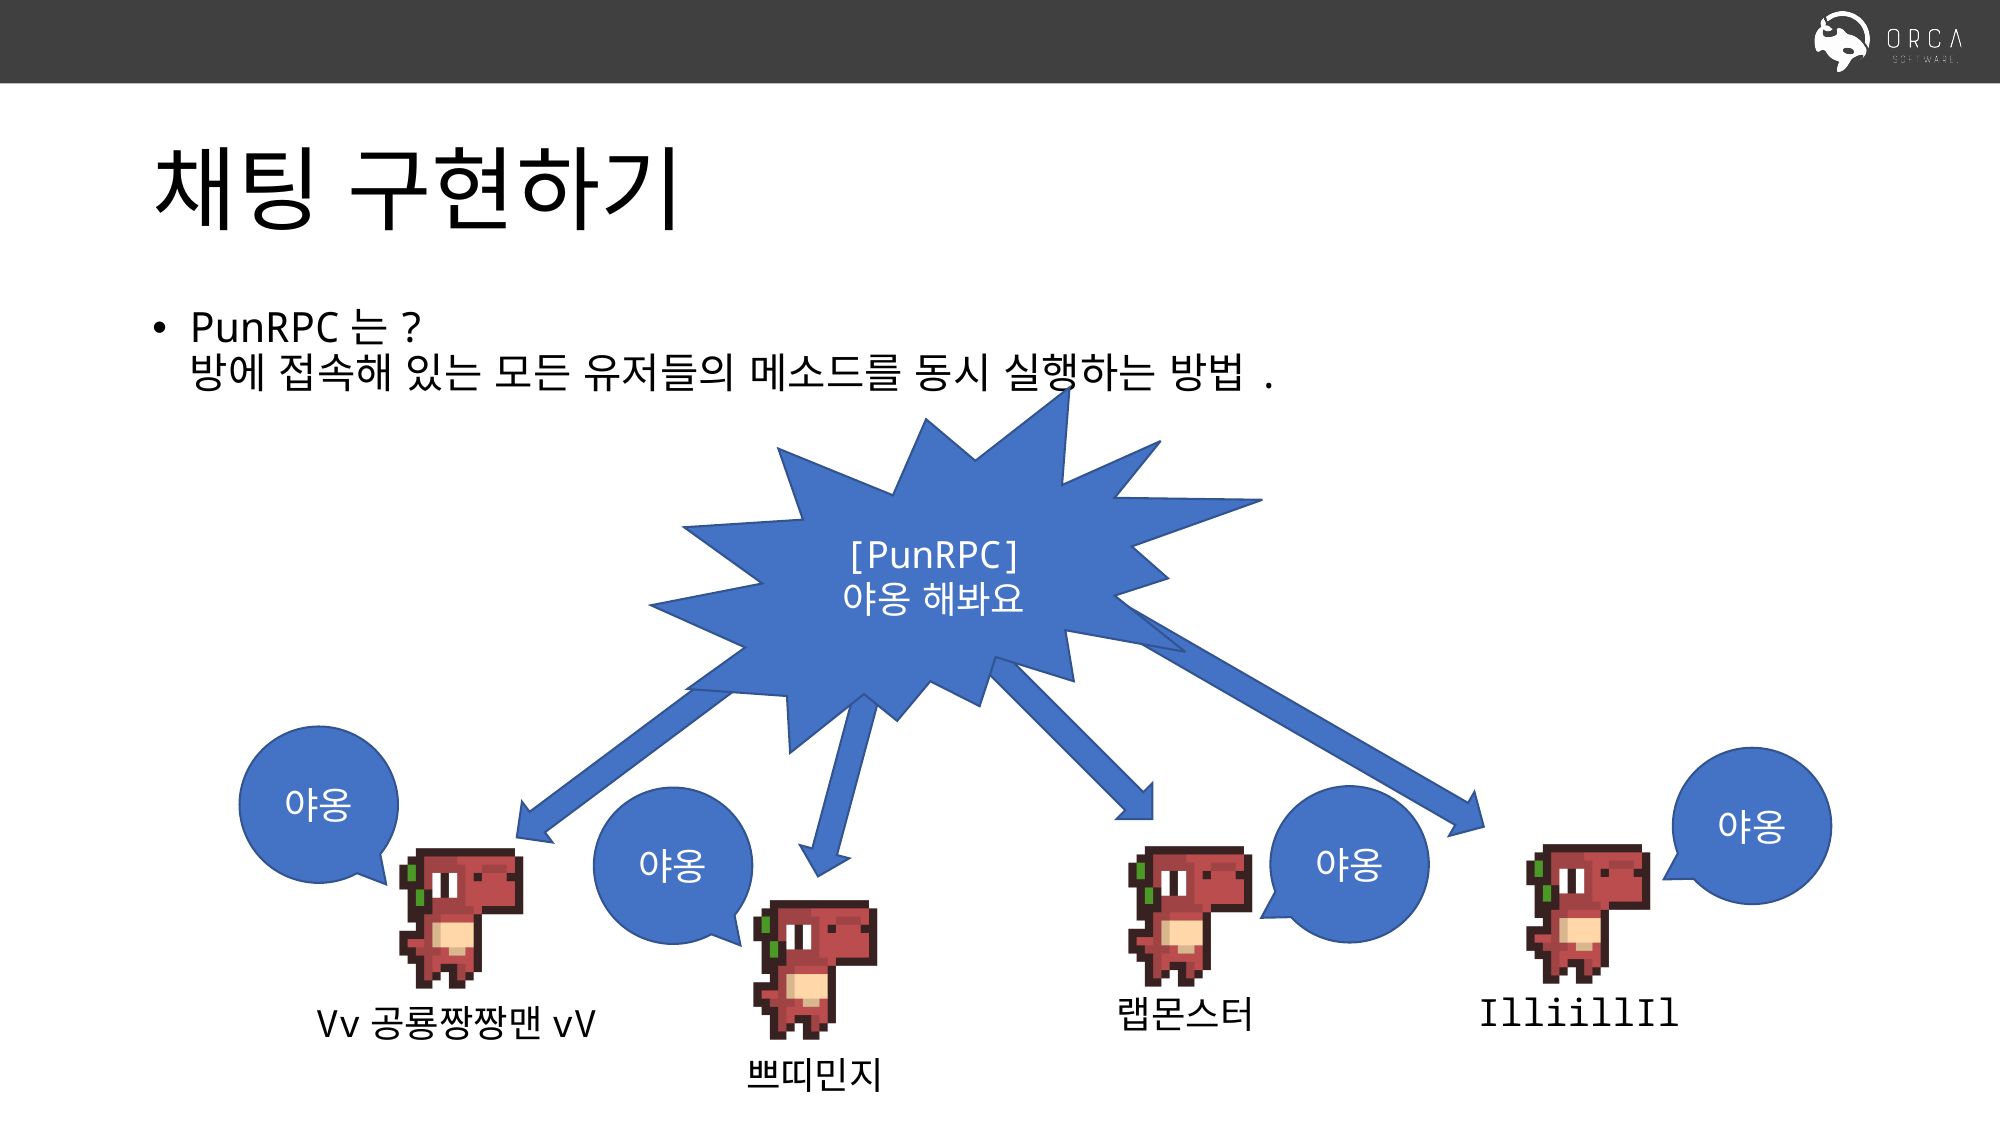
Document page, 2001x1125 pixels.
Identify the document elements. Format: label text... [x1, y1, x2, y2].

title 채팅 구현하기 [137, 109, 1863, 278]
text_box [1134, 608, 1486, 838]
text_box 야옹 [1671, 746, 1833, 906]
text_box [797, 697, 878, 878]
text_box [991, 659, 1154, 821]
text_box 야옹 [592, 786, 754, 947]
text_box Vv공룡짱짱맨vV [292, 993, 621, 1053]
text_box [PunRPC] 야옹 해봐요 [647, 385, 1263, 755]
text_box 랩몬스터 [1021, 983, 1350, 1044]
text_box 야옹 [1273, 785, 1430, 944]
text_box 쁘띠민지 [650, 1045, 980, 1105]
list PunRPC는? 방에 접속해 있는 모든 유저들의 메소드를 동시 실행하는 방법. [137, 299, 1903, 1014]
picture [1514, 838, 1674, 995]
text_box 야옹 [238, 725, 400, 886]
picture [1116, 840, 1276, 998]
picture [387, 842, 547, 1000]
picture [741, 894, 901, 1051]
text_box IlliillIl [1414, 981, 1744, 1041]
text_box [515, 691, 732, 844]
